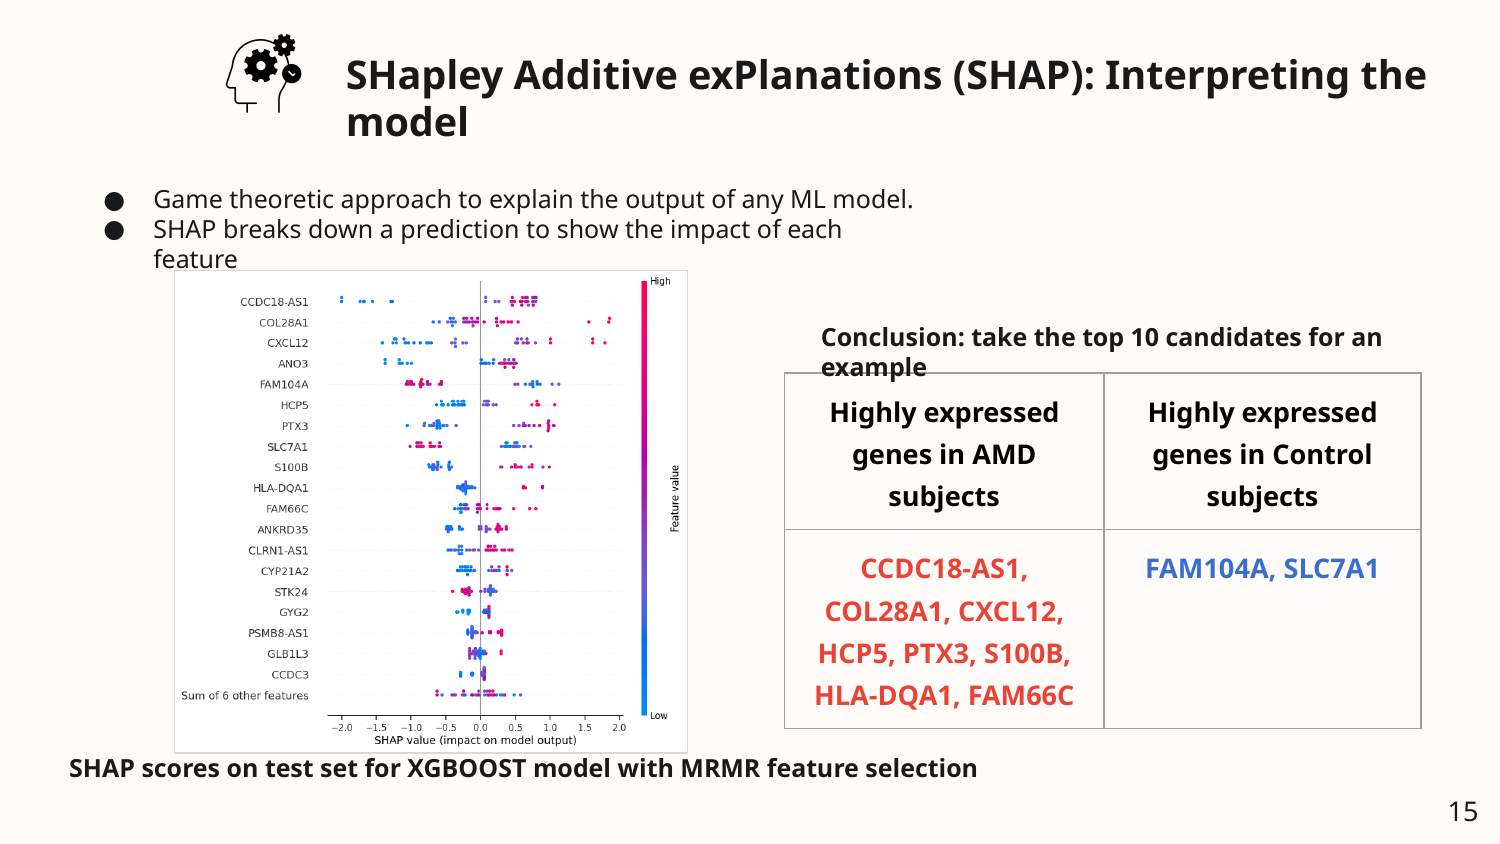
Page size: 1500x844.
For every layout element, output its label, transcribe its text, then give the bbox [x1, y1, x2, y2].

text_box Conclusion: take the top 10 candidates for an example [805, 306, 1469, 397]
slide_number ‹#› [1403, 779, 1494, 844]
table_cell CCDC18-AS1, COL28A1, CXCL12, HCP5, PTX3, S100B, HLA-DQA1, FAM66C [785, 530, 1103, 728]
picture [224, 34, 304, 114]
text_box SHAP scores on test set for XGBOOST model with MRMR feature selection [54, 737, 1079, 780]
text_box Game theoretic approach to explain the output of any ML model. SHAP breaks down a prediction to show the impact of each feature [63, 168, 946, 300]
text_box SHapley Additive exPlanations (SHAP): Interpreting the model [317, 34, 1469, 160]
picture [174, 271, 687, 753]
table_header Highly expressed genes in Control subjects [1105, 397, 1420, 529]
table_header Highly expressed genes in AMD subjects [785, 374, 1103, 529]
table_cell FAM104A, SLC7A1 [1105, 530, 1420, 728]
